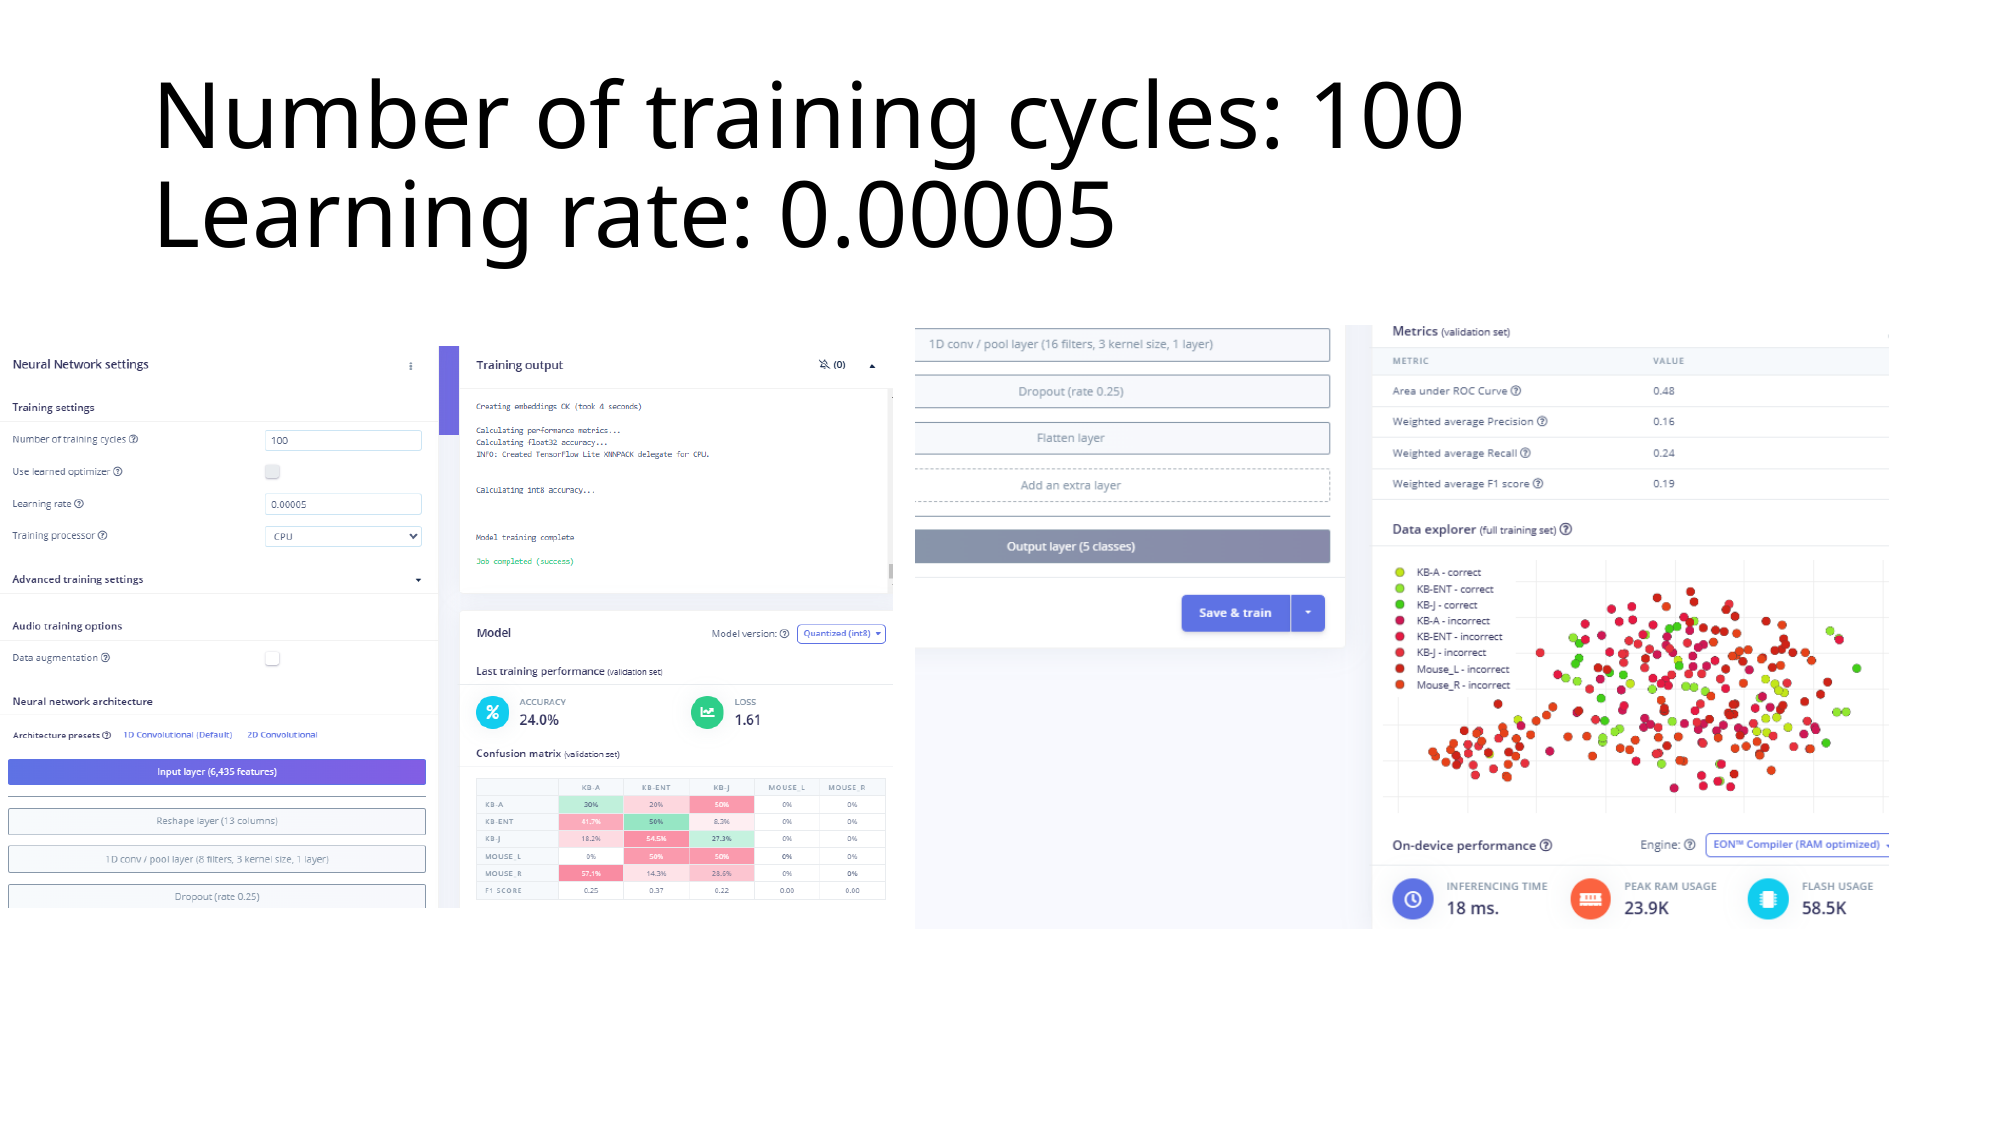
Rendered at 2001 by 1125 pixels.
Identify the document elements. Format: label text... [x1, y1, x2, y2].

picture [914, 324, 1889, 930]
title Number of training cycles: 100 Learning rate: 0.00005 [137, 59, 1863, 278]
picture [0, 346, 894, 909]
